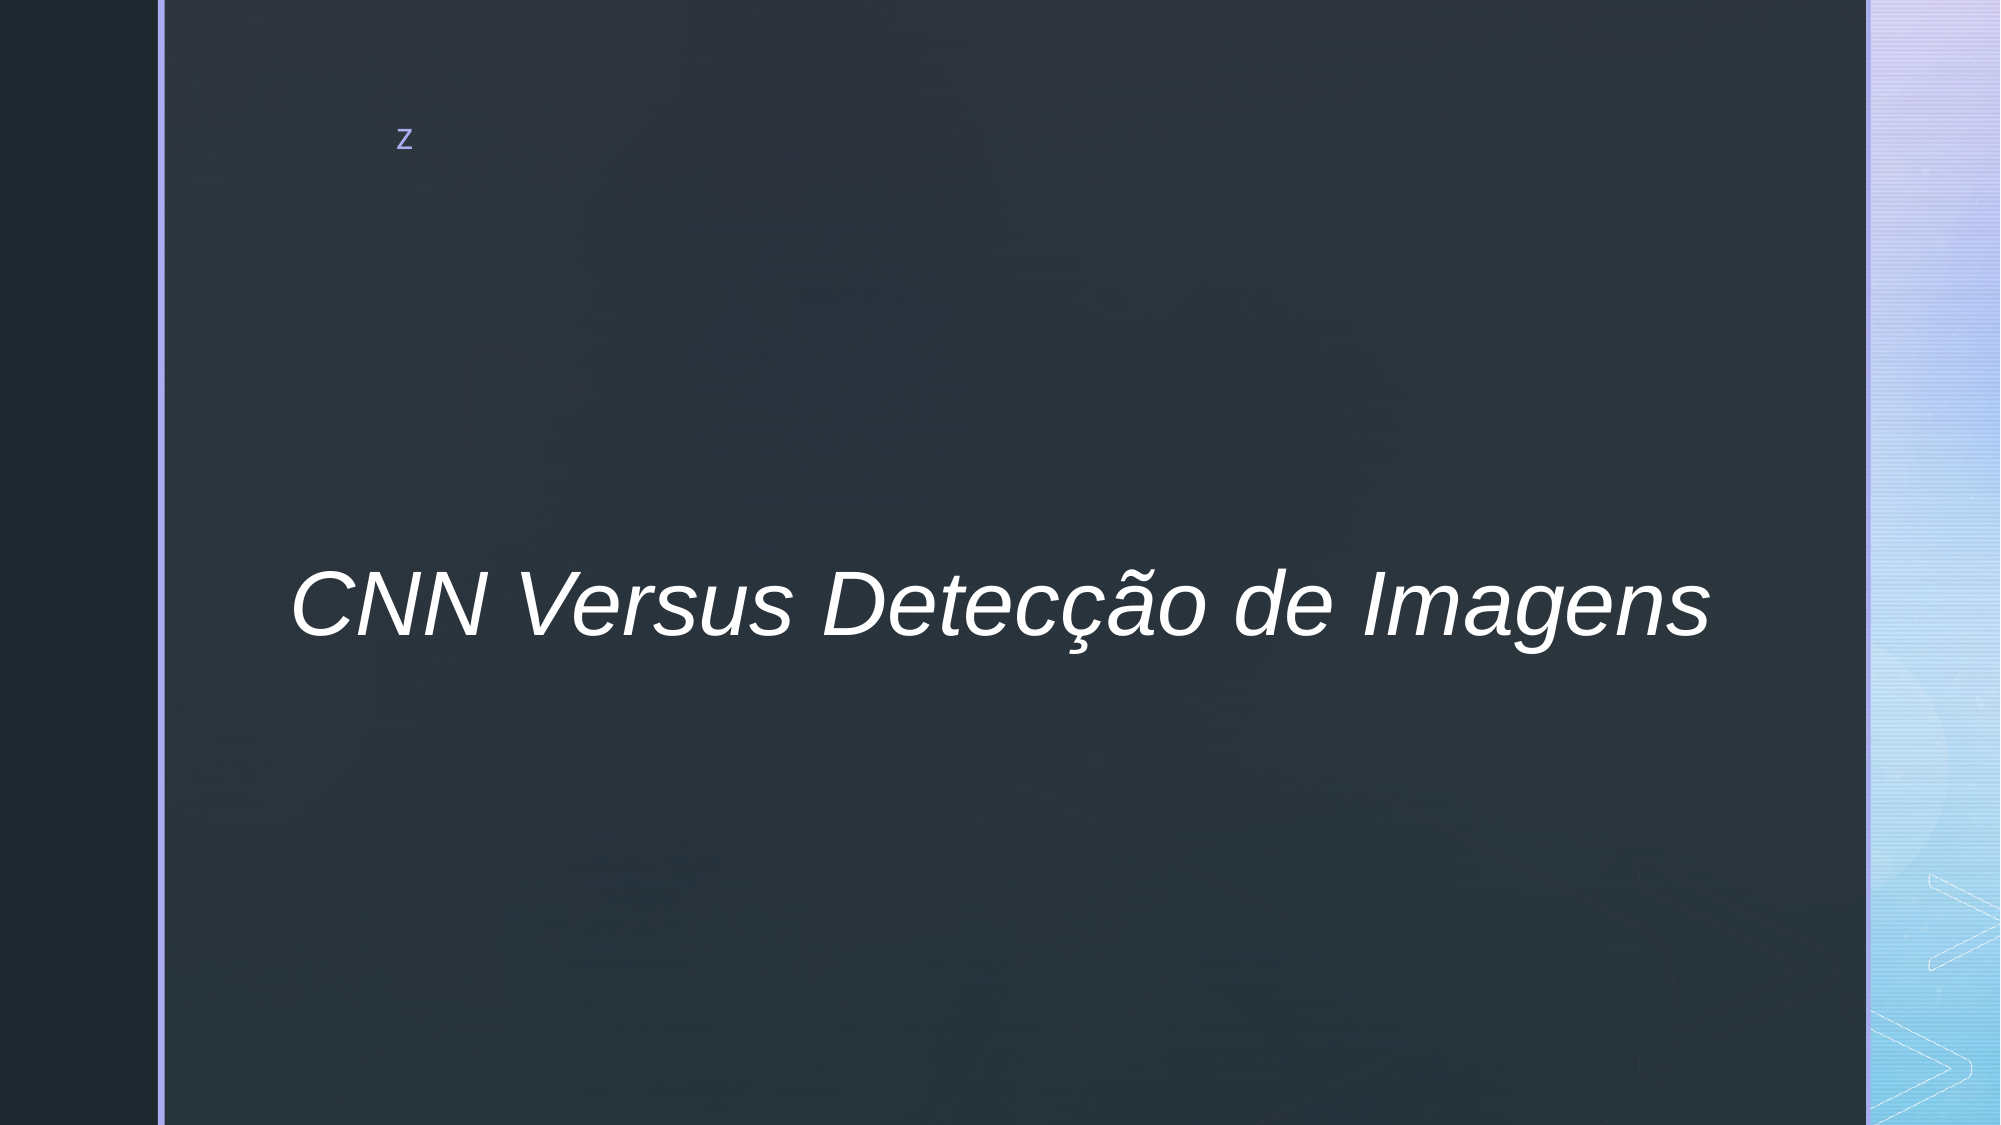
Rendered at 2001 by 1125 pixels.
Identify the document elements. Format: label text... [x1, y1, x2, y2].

picture [1871, 0, 2001, 1125]
text_box CNN Versus Detecção de Imagens [0, 548, 1730, 1125]
